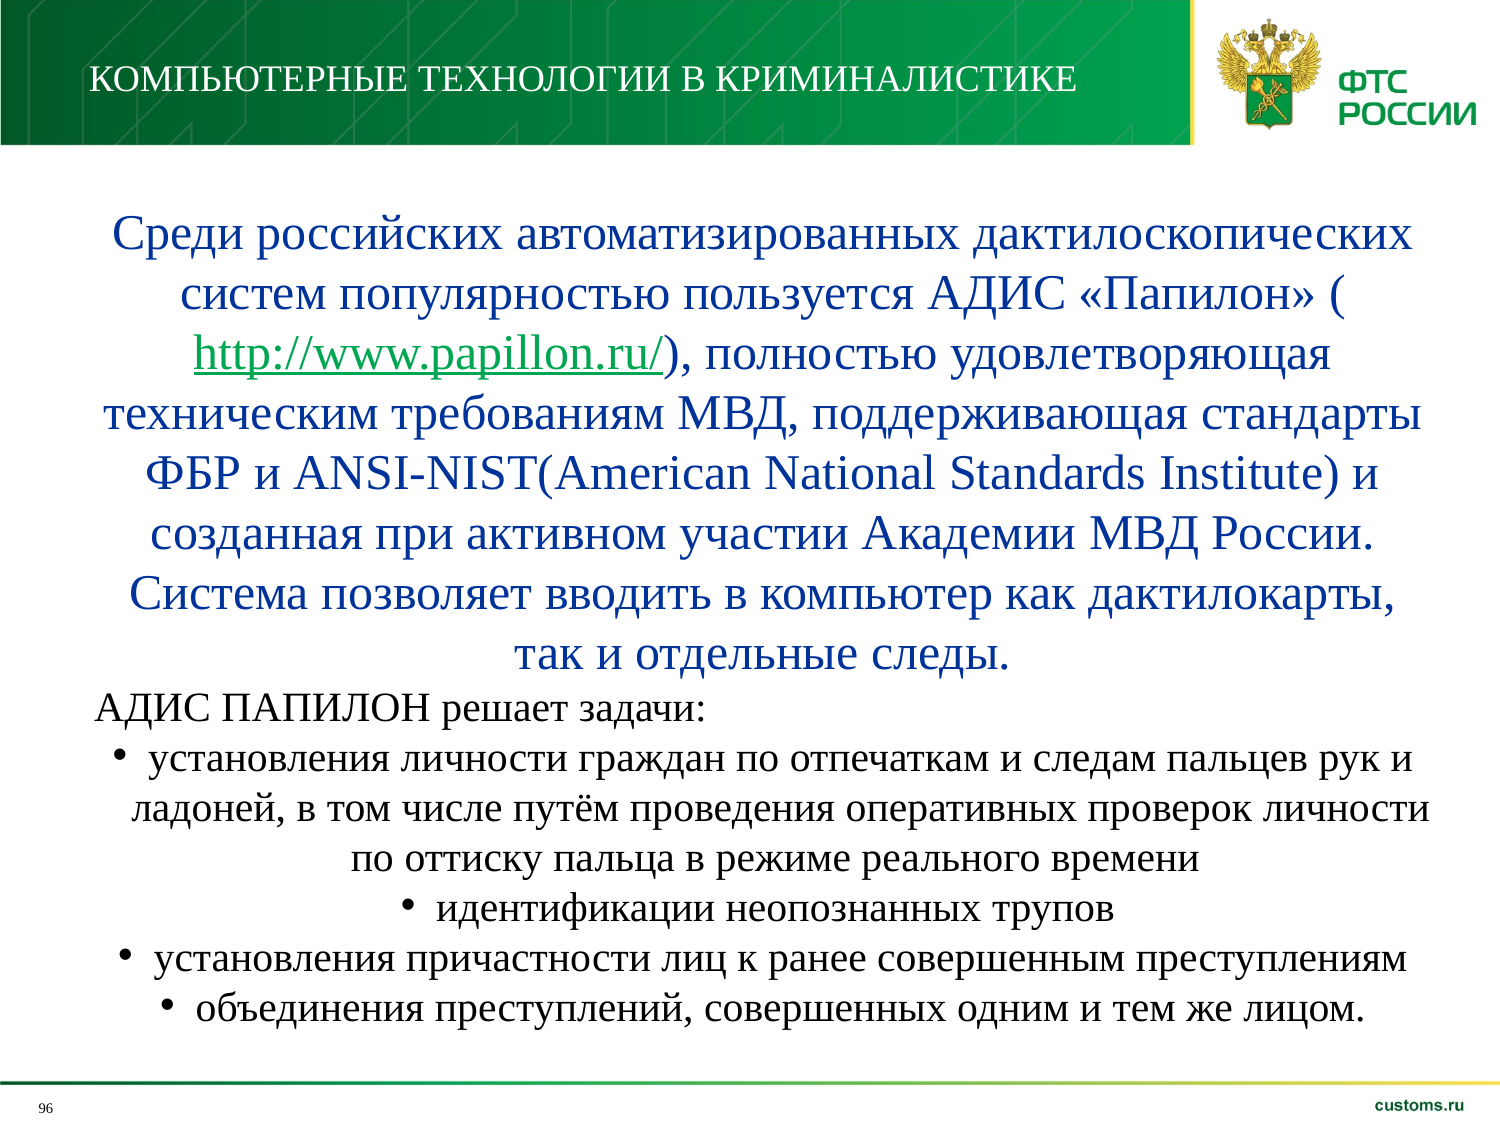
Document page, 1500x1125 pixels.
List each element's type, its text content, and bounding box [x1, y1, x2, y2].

text_box 96 [23, 1092, 128, 1124]
picture [0, 0, 1500, 1125]
text_box КОМПЬЮТЕРНЫЕ ТЕХНОЛОГИИ В КРИМИНАЛИСТИКЕ [73, 30, 1112, 129]
text_box Среди российских автоматизированных дактилоскопических систем популярностью пользуется АДИС «Папилон» (http://www.papillon.ru/), полностью удовлетворяющая техническим требованиям МВД, поддерживающая стандарты ФБР и ANSI-NIST(American National Standards Institute) и созданная при активном участии Академии МВД России. Система позволяет вводить в компьютер как дактилокарты, так и отдельные следы. АДИС ПАПИЛОН решает задачи: установления личности граждан по отпечаткам и следам пальцев рук и ладоней, в том числе путём проведения оперативных проверок личности по оттиску пальца в режиме реального времени идентификации неопознанных трупов установления причастности лиц к ранее совершенным преступлениям объединения преступлений, совершенных одним и тем же лицом. [79, 191, 1447, 1097]
